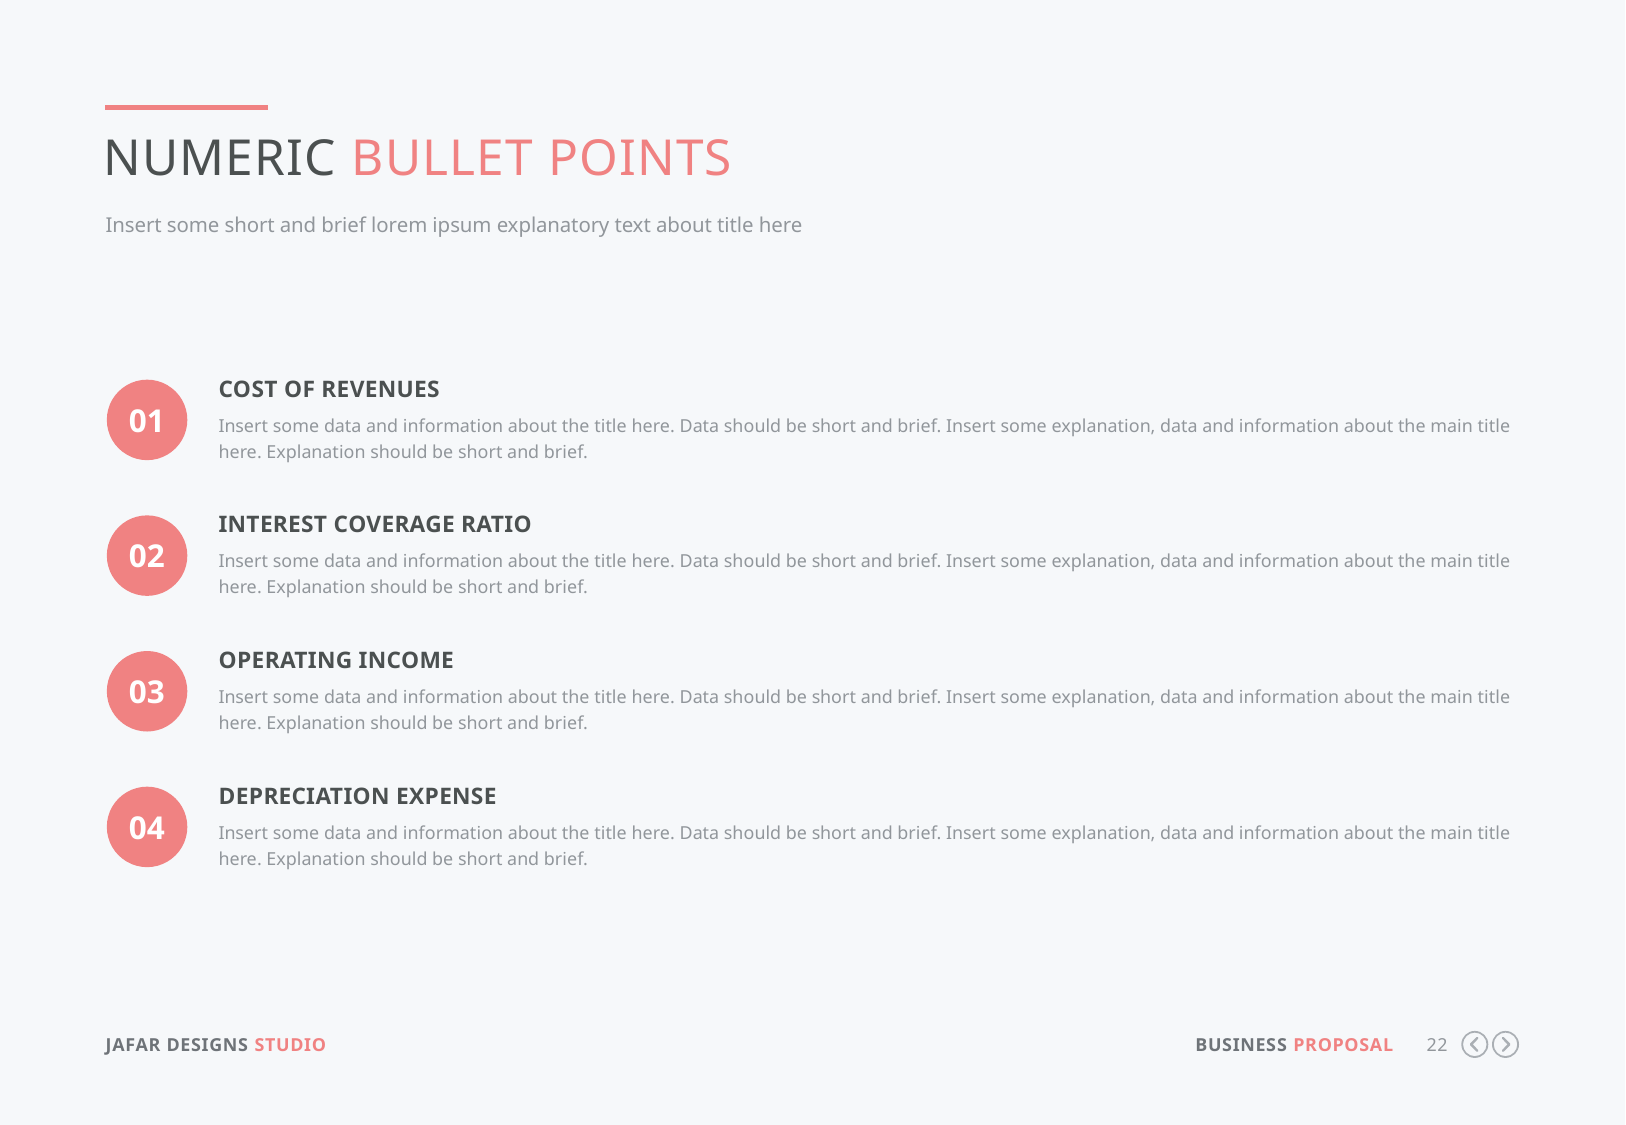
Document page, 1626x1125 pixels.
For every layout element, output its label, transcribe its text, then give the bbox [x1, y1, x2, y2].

list Insert some short and brief lorem ipsum explanatory text about title here [105, 209, 1519, 241]
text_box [106, 650, 188, 732]
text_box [218, 510, 1518, 599]
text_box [218, 374, 1518, 463]
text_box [218, 781, 1518, 870]
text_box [106, 379, 188, 461]
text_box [106, 515, 188, 596]
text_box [106, 786, 188, 868]
list Numeric Bullet Points [103, 125, 1518, 188]
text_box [218, 645, 1518, 734]
